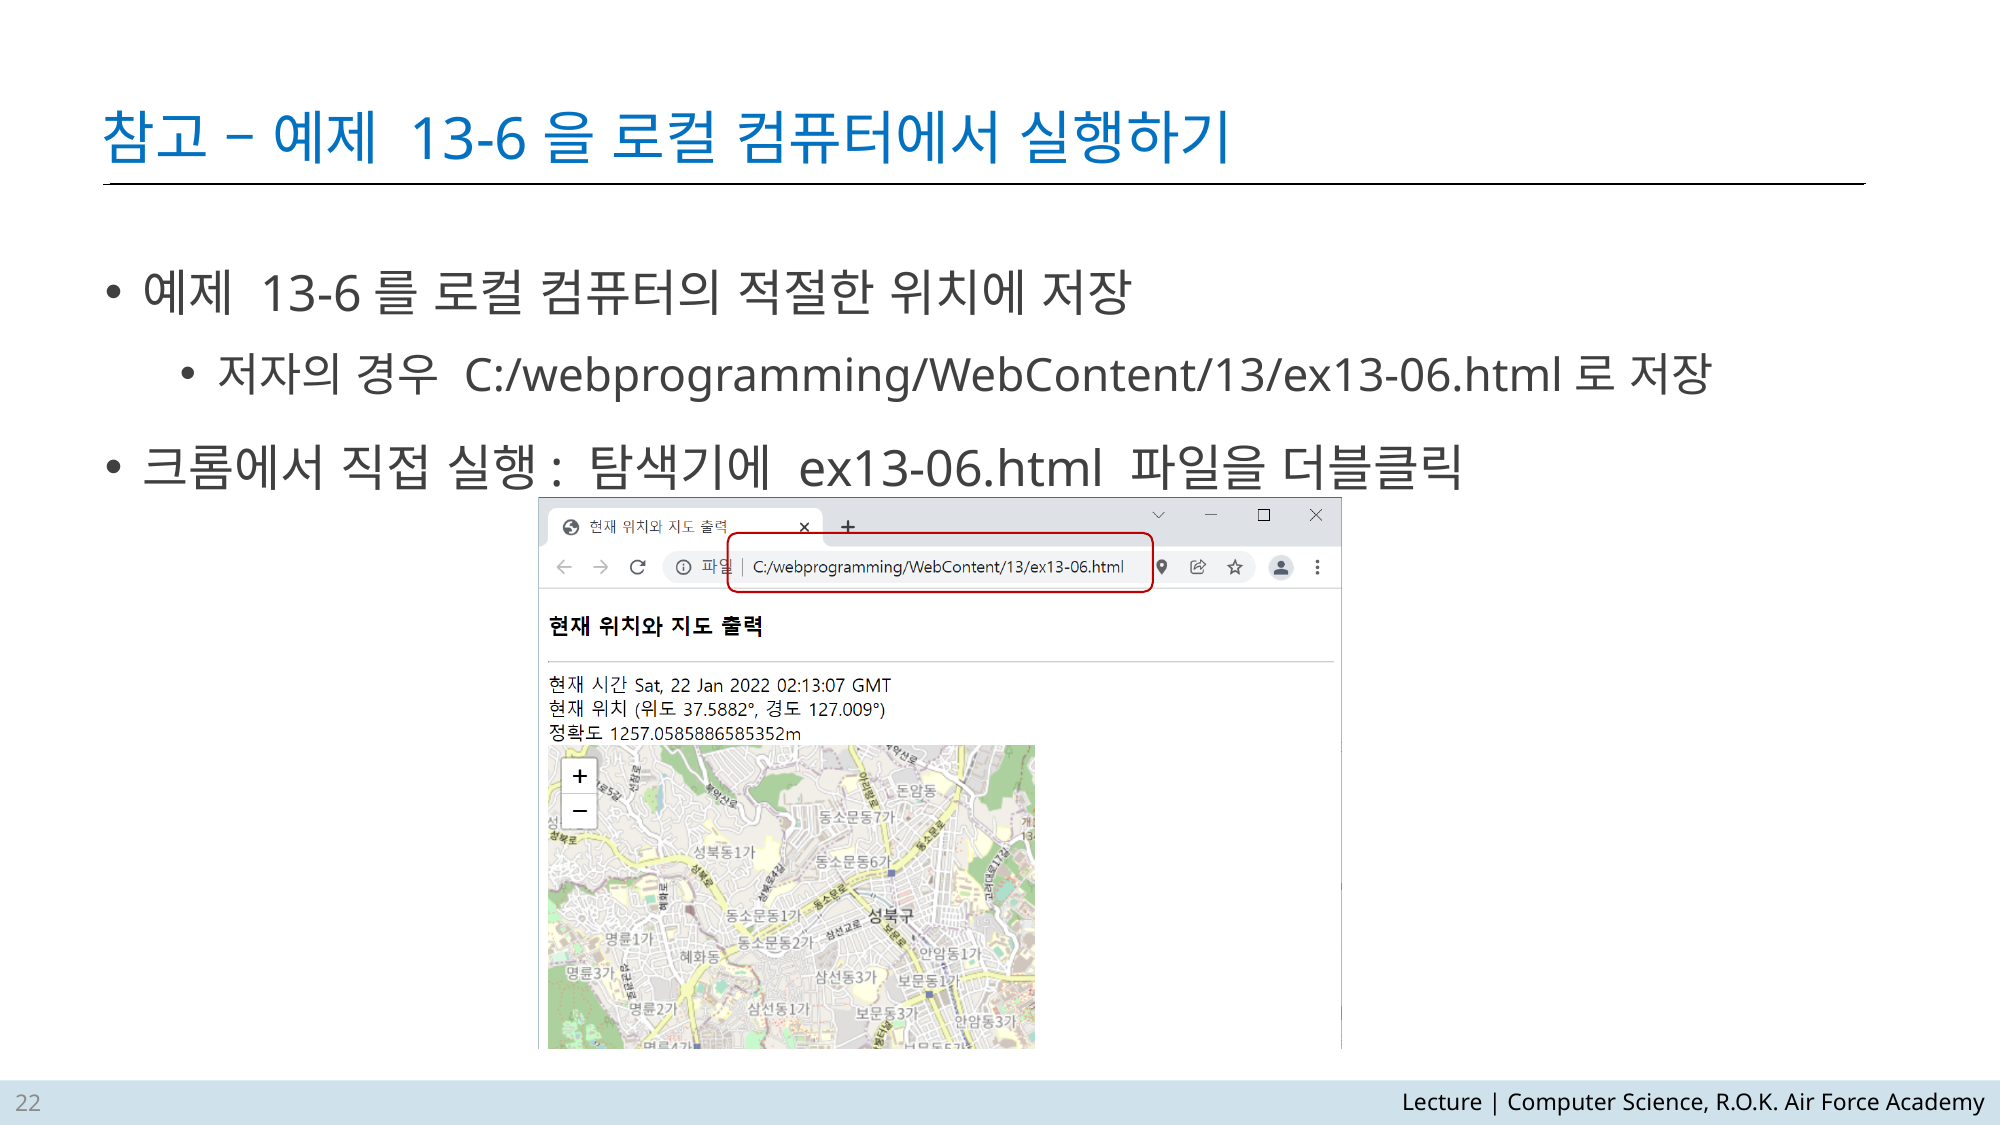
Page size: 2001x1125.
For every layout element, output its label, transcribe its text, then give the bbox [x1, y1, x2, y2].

list 예제 13-6를 로컬 컴퓨터의 적절한 위치에 저장 저자의 경우 C:/webprogramming/WebContent/13/ex13-06.html로 저장 크롬에서 직접 실행: 탐색기에 ex13-06.html 파일을 더블클릭 [89, 238, 1863, 1014]
list 참고 – 예제 13-6을 로컬 컴퓨터에서 실행하기 [90, 109, 1862, 172]
picture [538, 497, 1342, 1049]
slide_number 22 [0, 1086, 114, 1123]
